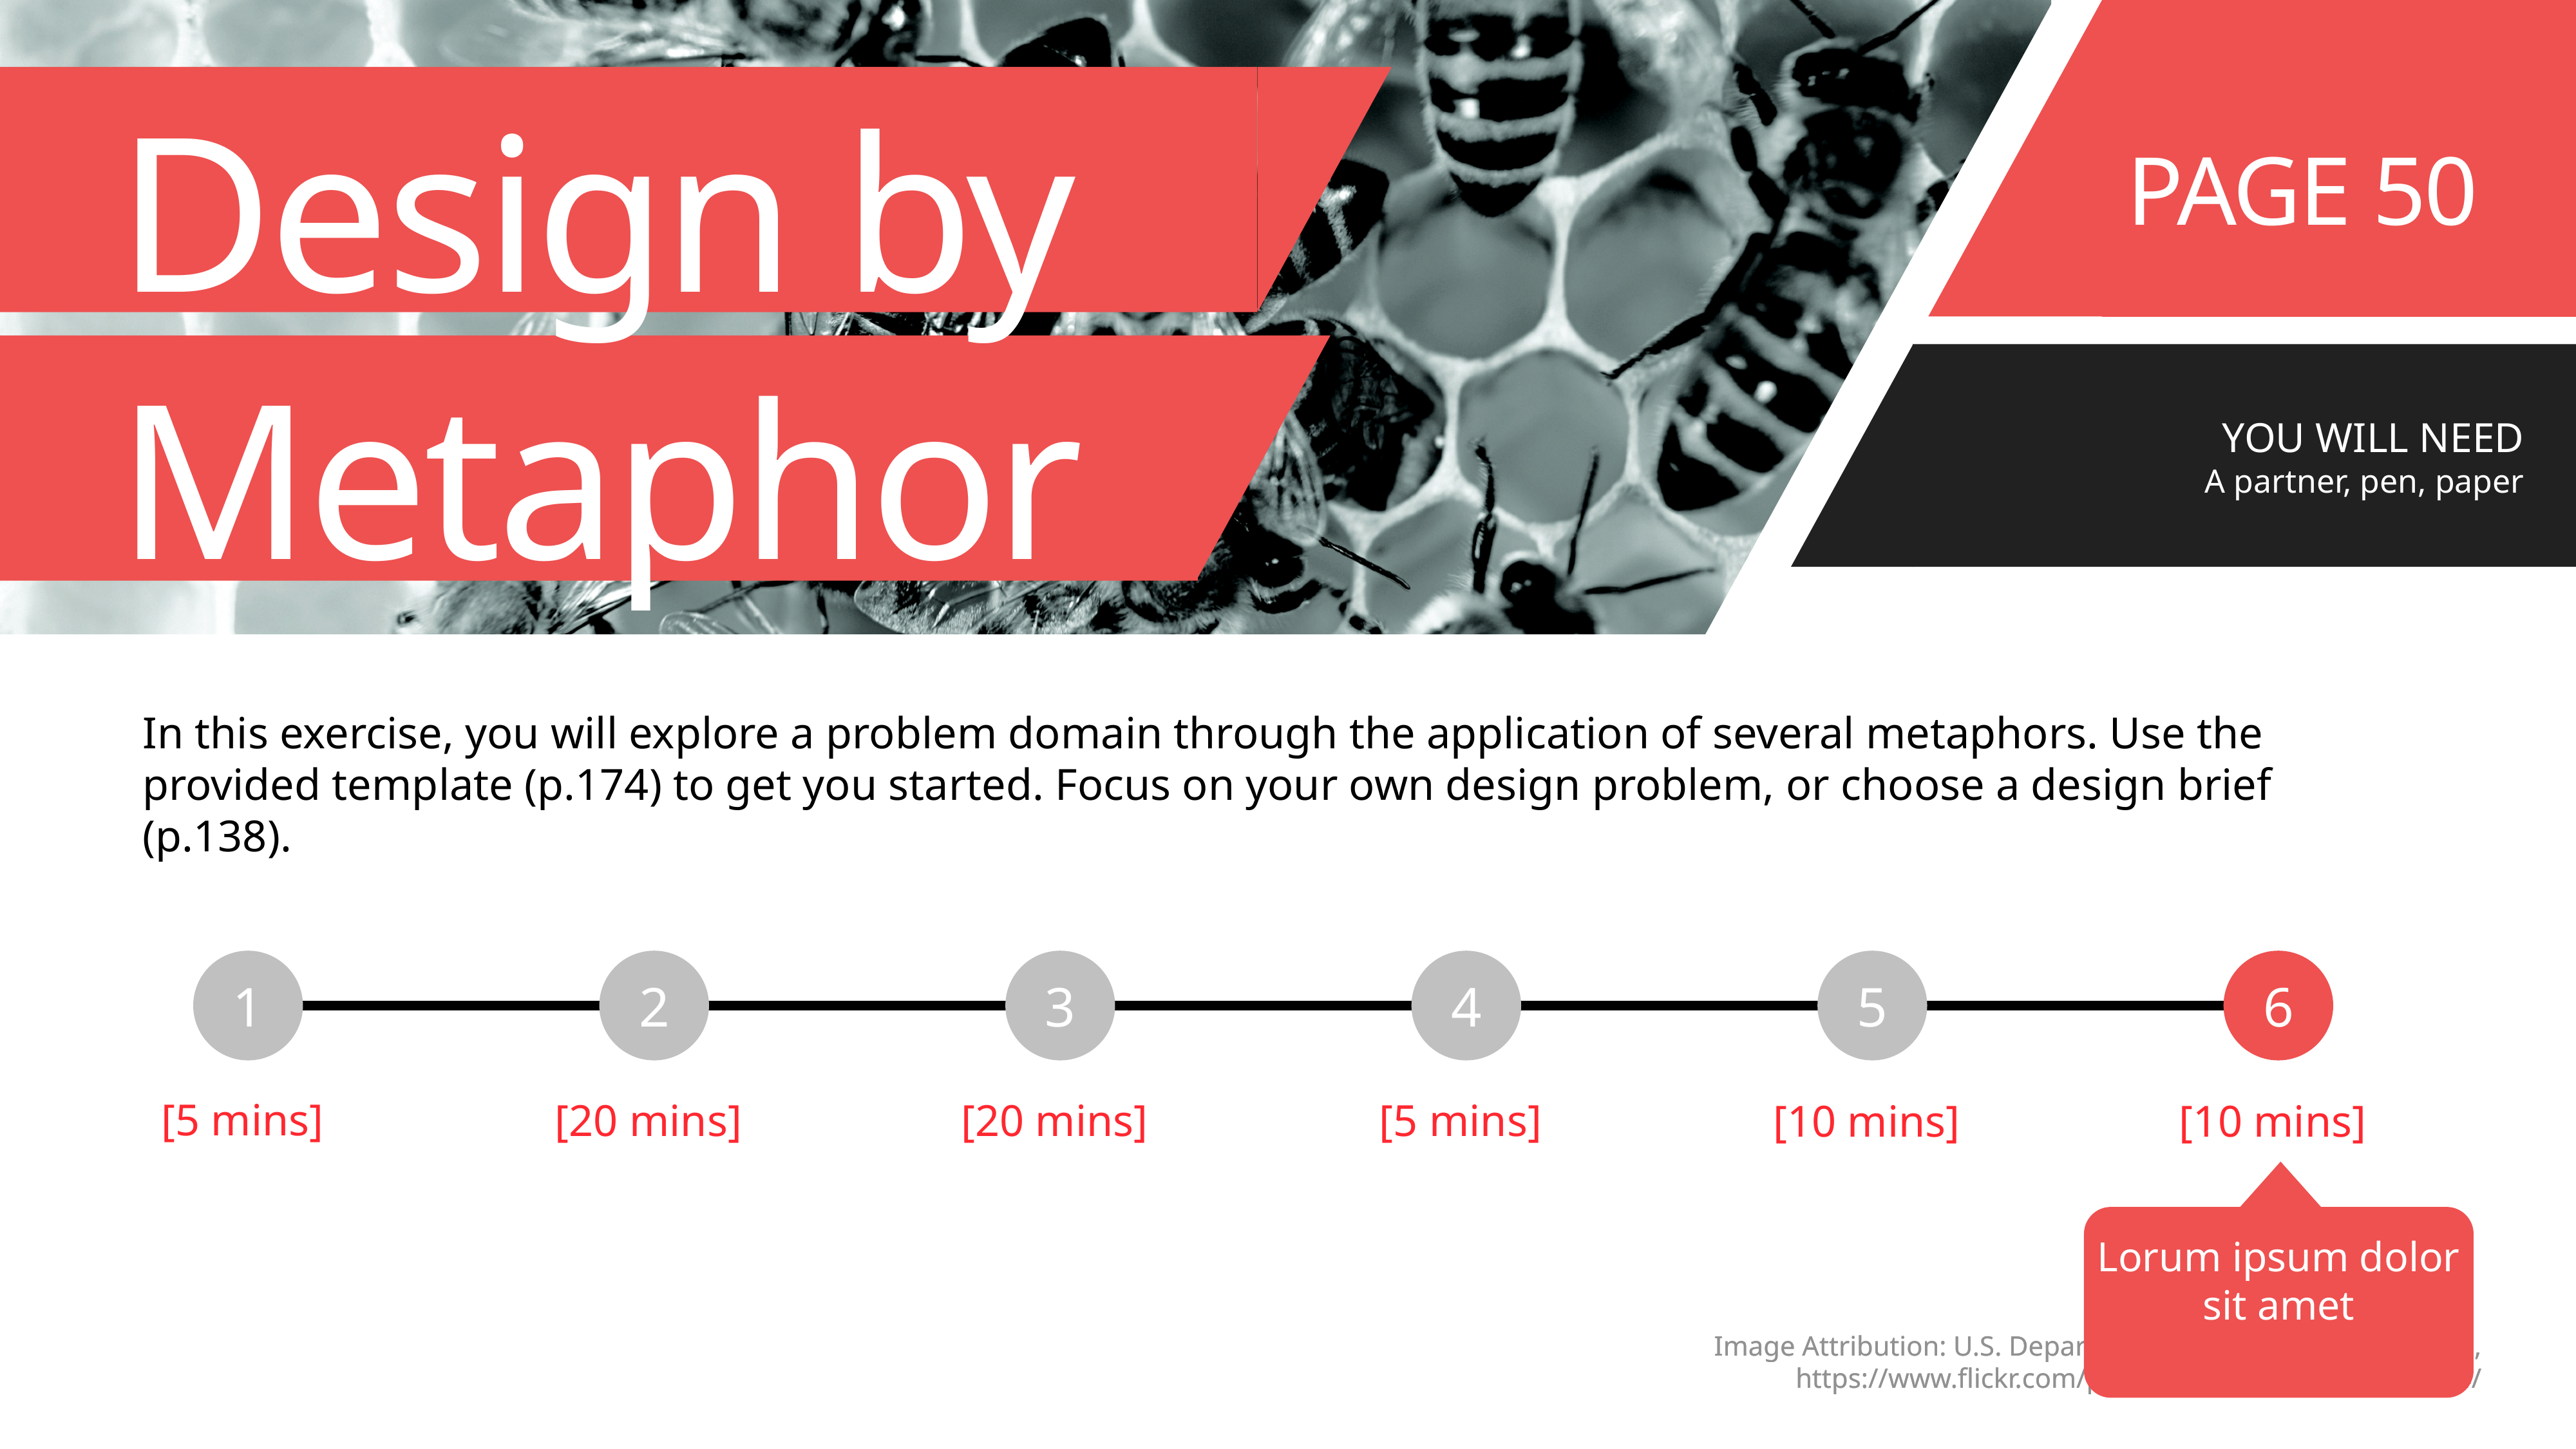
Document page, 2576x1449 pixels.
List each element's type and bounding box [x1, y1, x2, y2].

text_box [0, 0, 2576, 1401]
